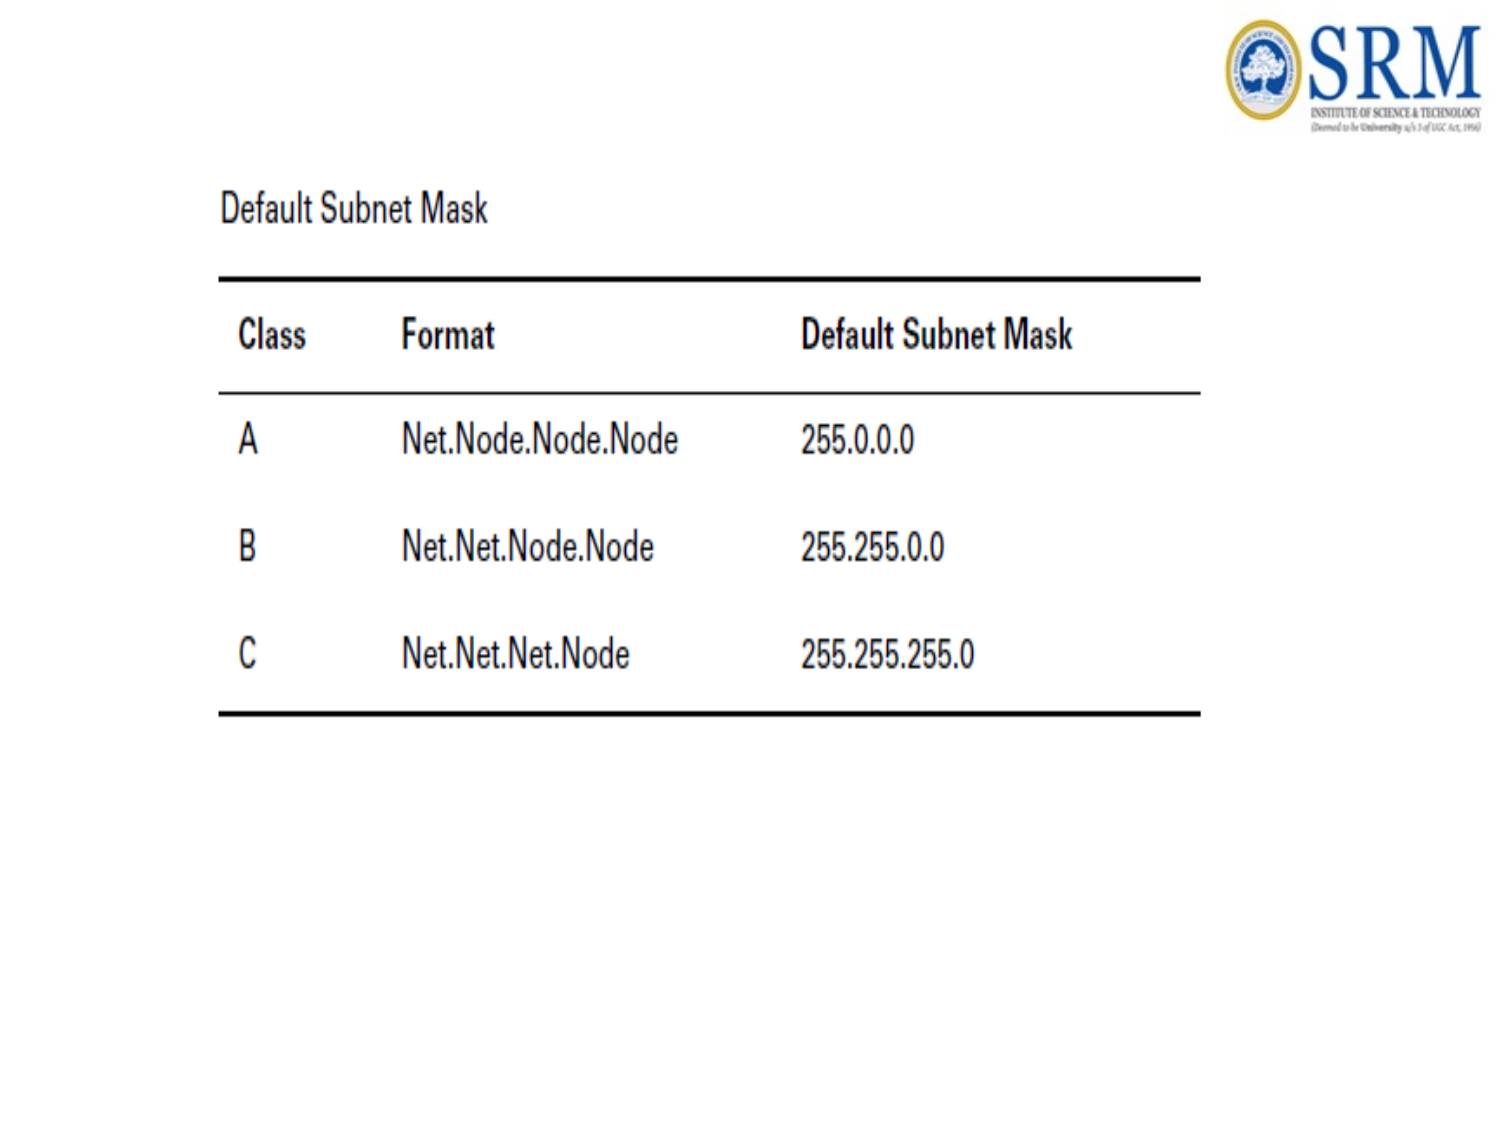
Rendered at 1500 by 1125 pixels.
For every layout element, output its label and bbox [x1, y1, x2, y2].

picture [1223, 0, 1489, 149]
picture [212, 162, 1301, 763]
